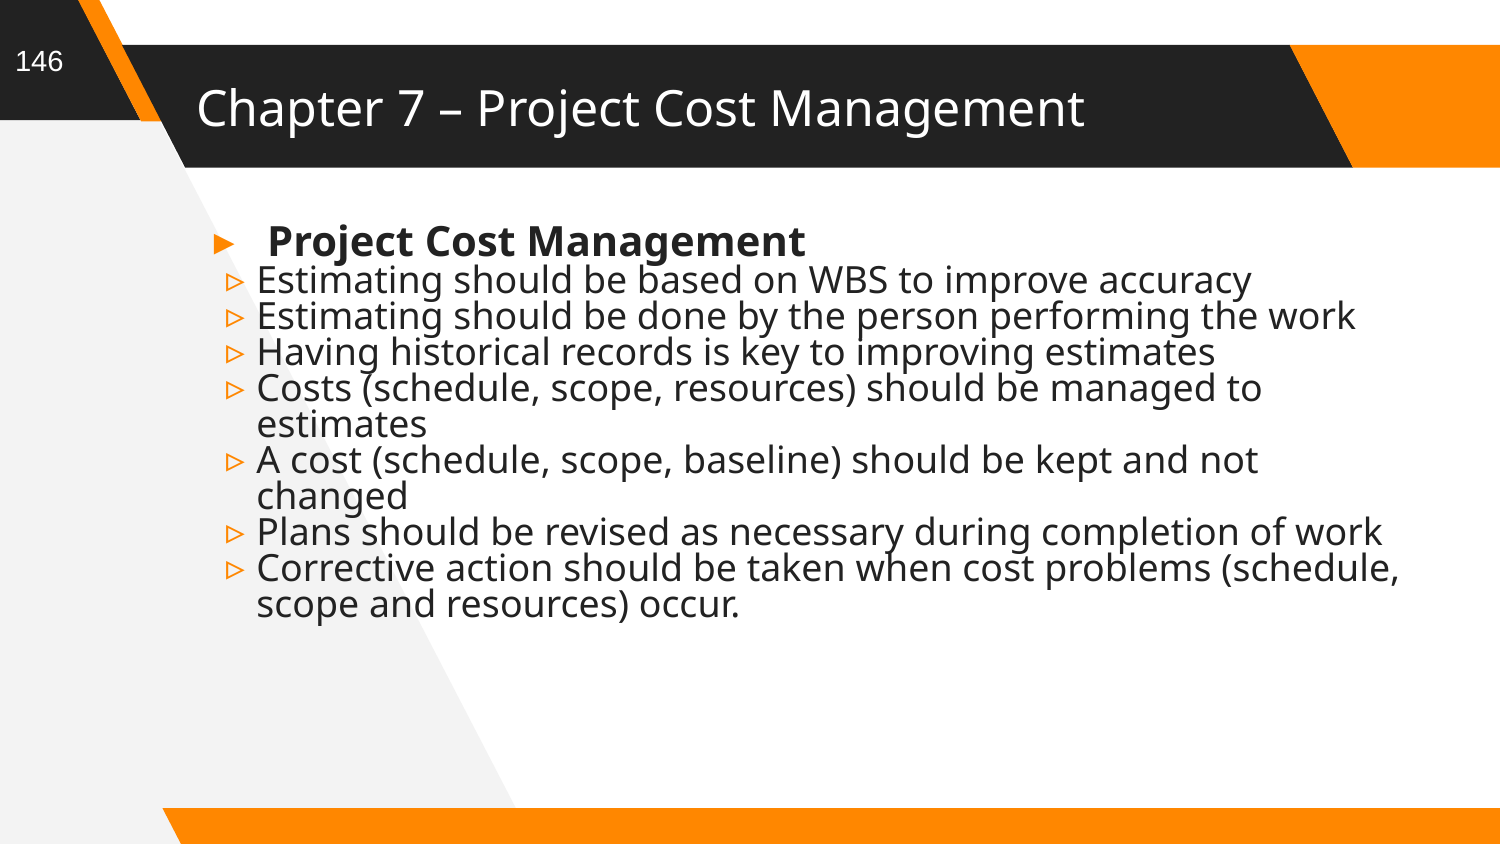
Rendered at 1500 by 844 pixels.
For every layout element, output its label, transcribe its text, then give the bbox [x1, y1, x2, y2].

title Chapter 7 – Project Cost Management [181, 45, 1285, 169]
slide_number 146 [0, 0, 98, 121]
list Project Cost Management Estimating should be based on WBS to improve accuracy Estimating should be done by the person performing the work Having historical records is key to improving estimates Costs (schedule, scope, resources) should be managed to estimates A cost (schedule, scope, baseline) should be kept and not changed Plans should be revised as necessary during completion of work Corrective action should be taken when cost problems (schedule, scope and resources) occur. [181, 209, 1425, 808]
